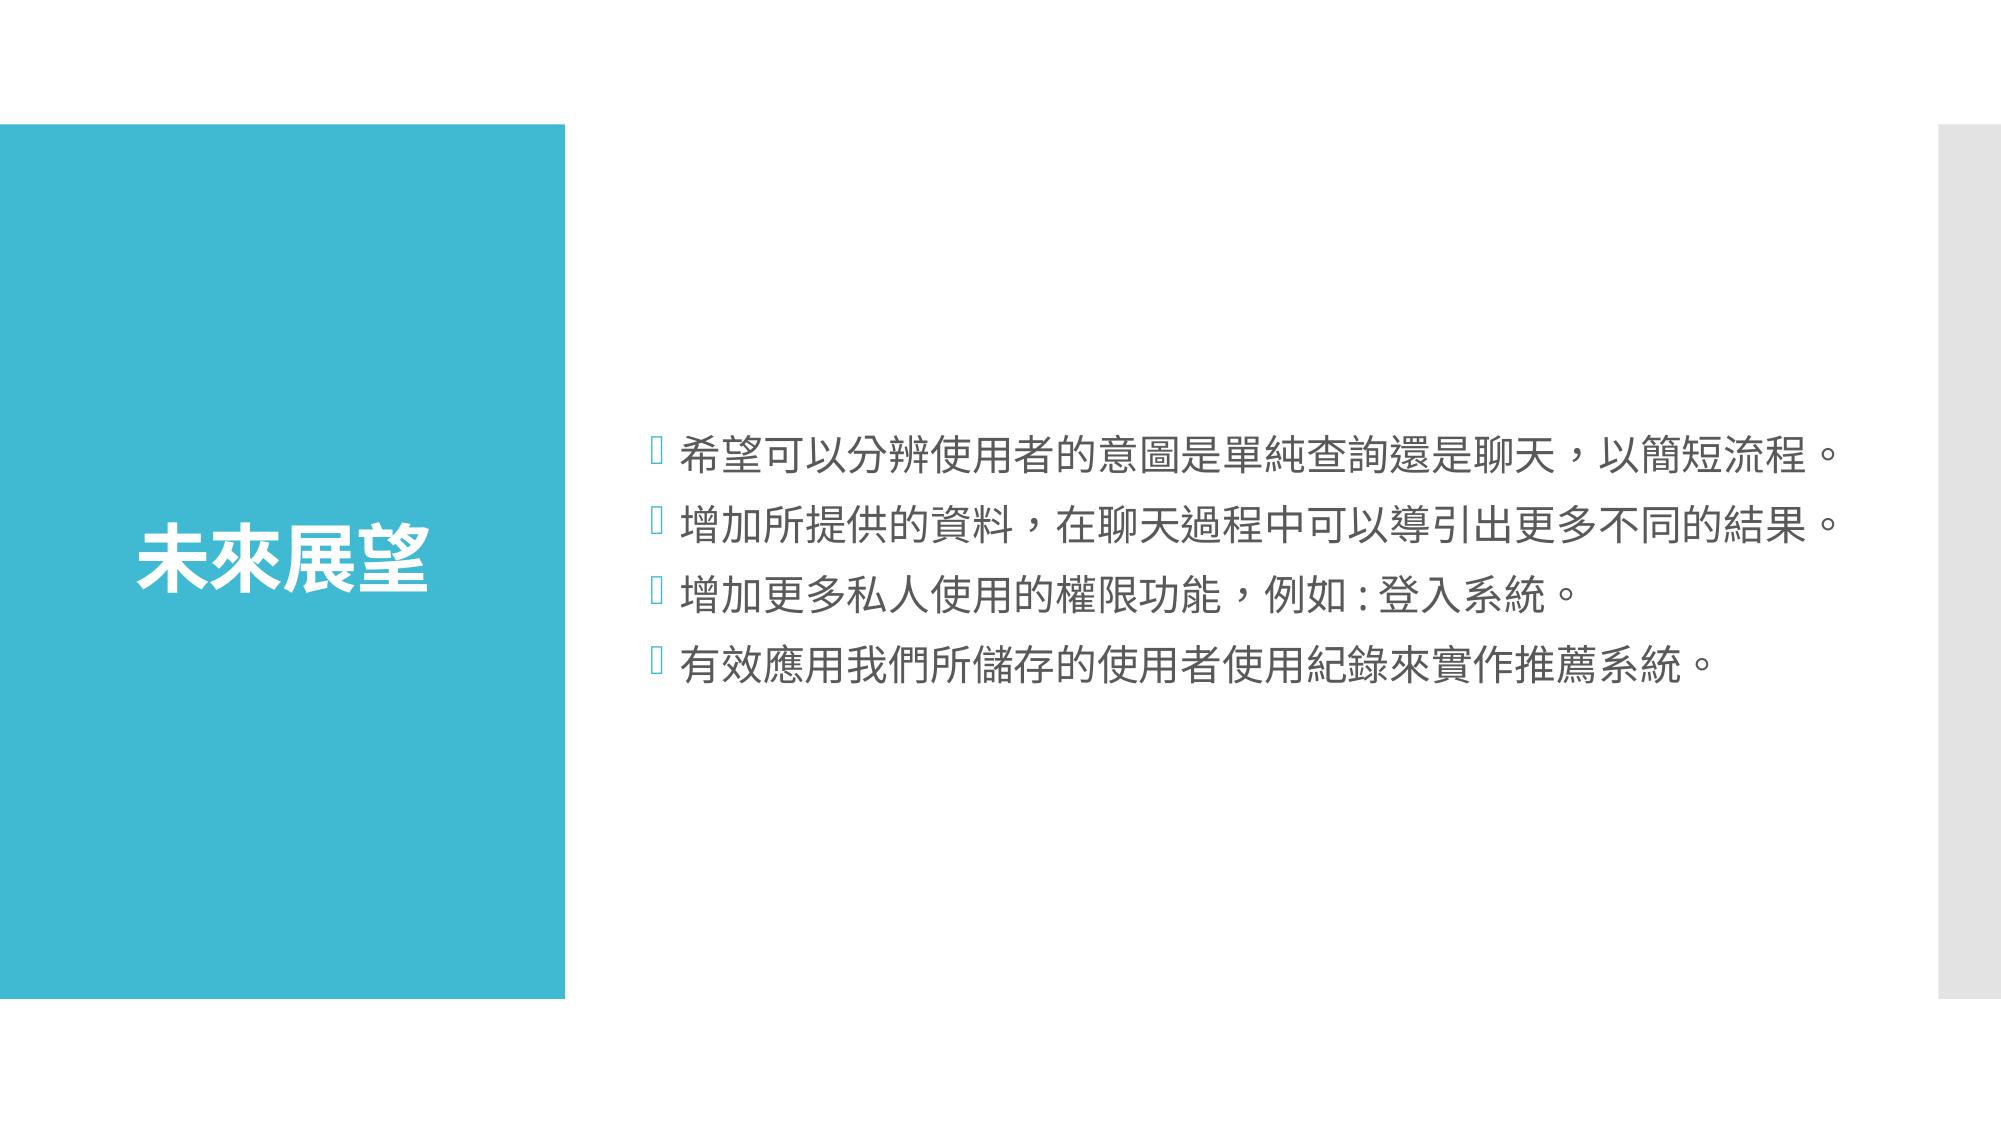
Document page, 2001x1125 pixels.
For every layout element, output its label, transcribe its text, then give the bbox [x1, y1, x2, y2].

list 希望可以分辨使用者的意圖是單純查詢還是聊天，以簡短流程。 增加所提供的資料，在聊天過程中可以導引出更多不同的結果。 增加更多私人使用的權限功能，例如:登入系統。 有效應用我們所儲存的使用者使用紀錄來實作推薦系統。 [634, 141, 1835, 982]
title 未來展望 [41, 184, 525, 940]
